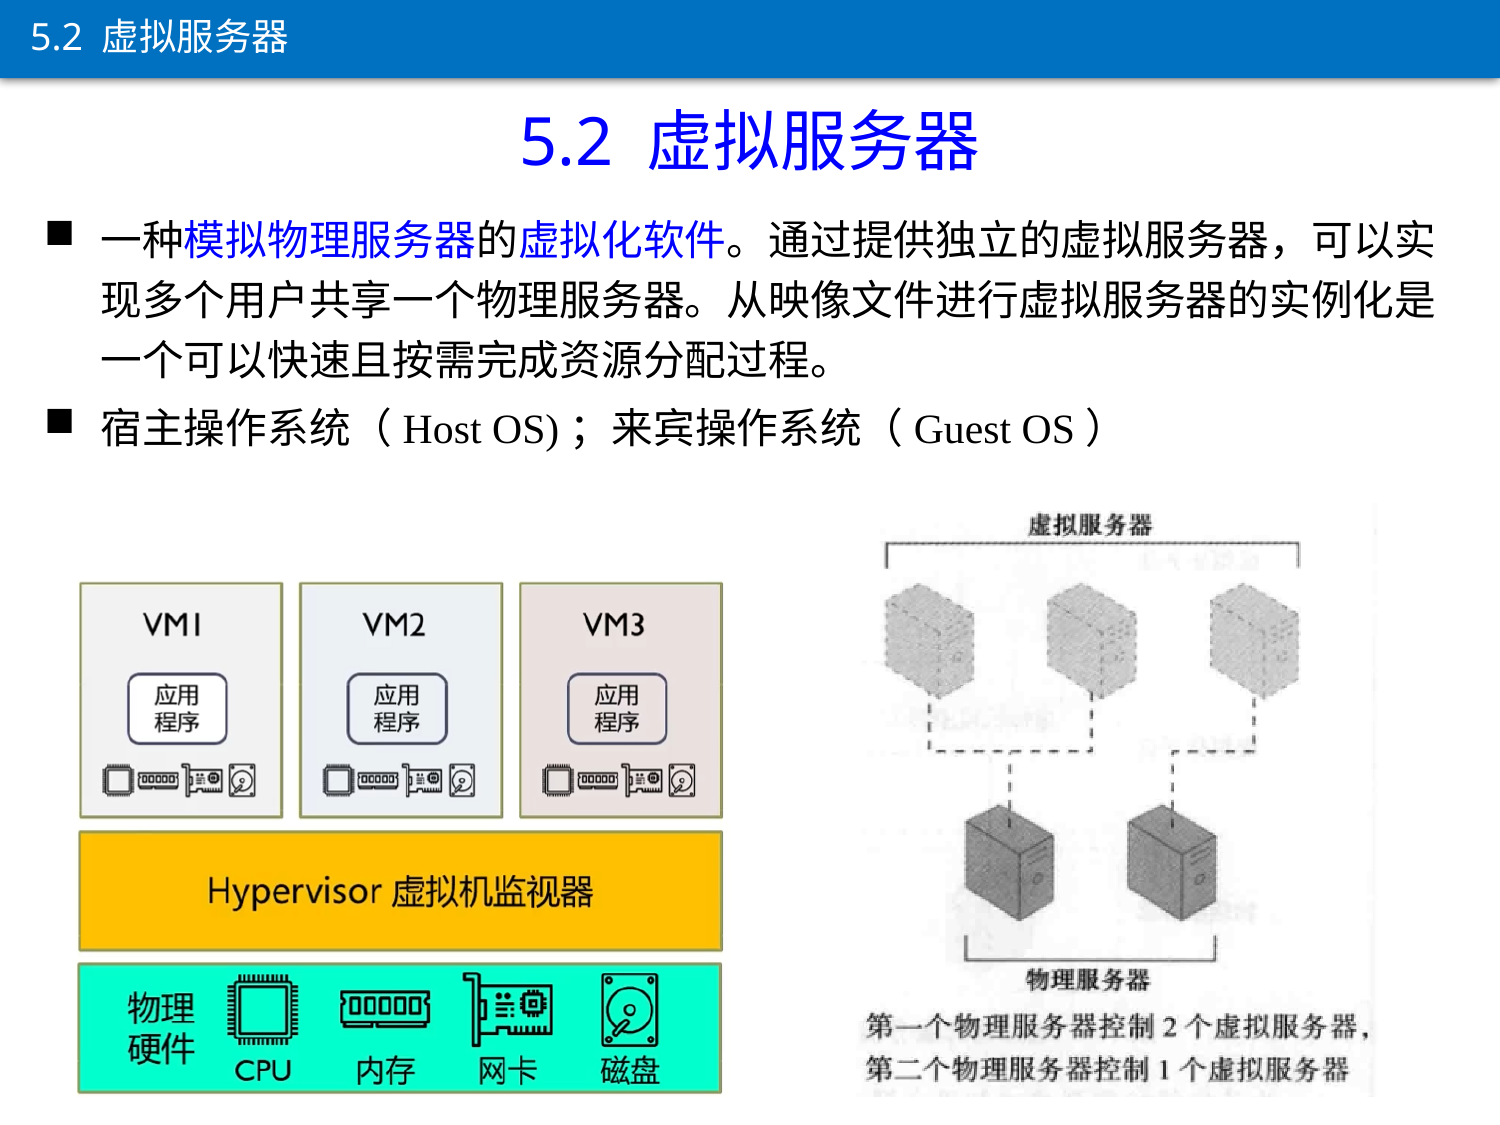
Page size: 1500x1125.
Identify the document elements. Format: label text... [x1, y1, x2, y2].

text_box [0, 0, 1500, 79]
slide_number [1059, 1057, 1397, 1118]
picture [856, 503, 1378, 1097]
text_box 5.2 虚拟服务器 [0, 91, 1500, 187]
text_box 一种模拟物理服务器的虚拟化软件。通过提供独立的虚拟服务器，可以实现多个用户共享一个物理服务器。从映像文件进行虚拟服务器的实例化是一个可以快速且按需完成资源分配过程。 宿主操作系统（Host OS)；来宾操作系统（Guest OS） [29, 196, 1459, 460]
text_box 5.2 虚拟服务器 [15, 5, 305, 66]
picture [64, 567, 732, 1103]
